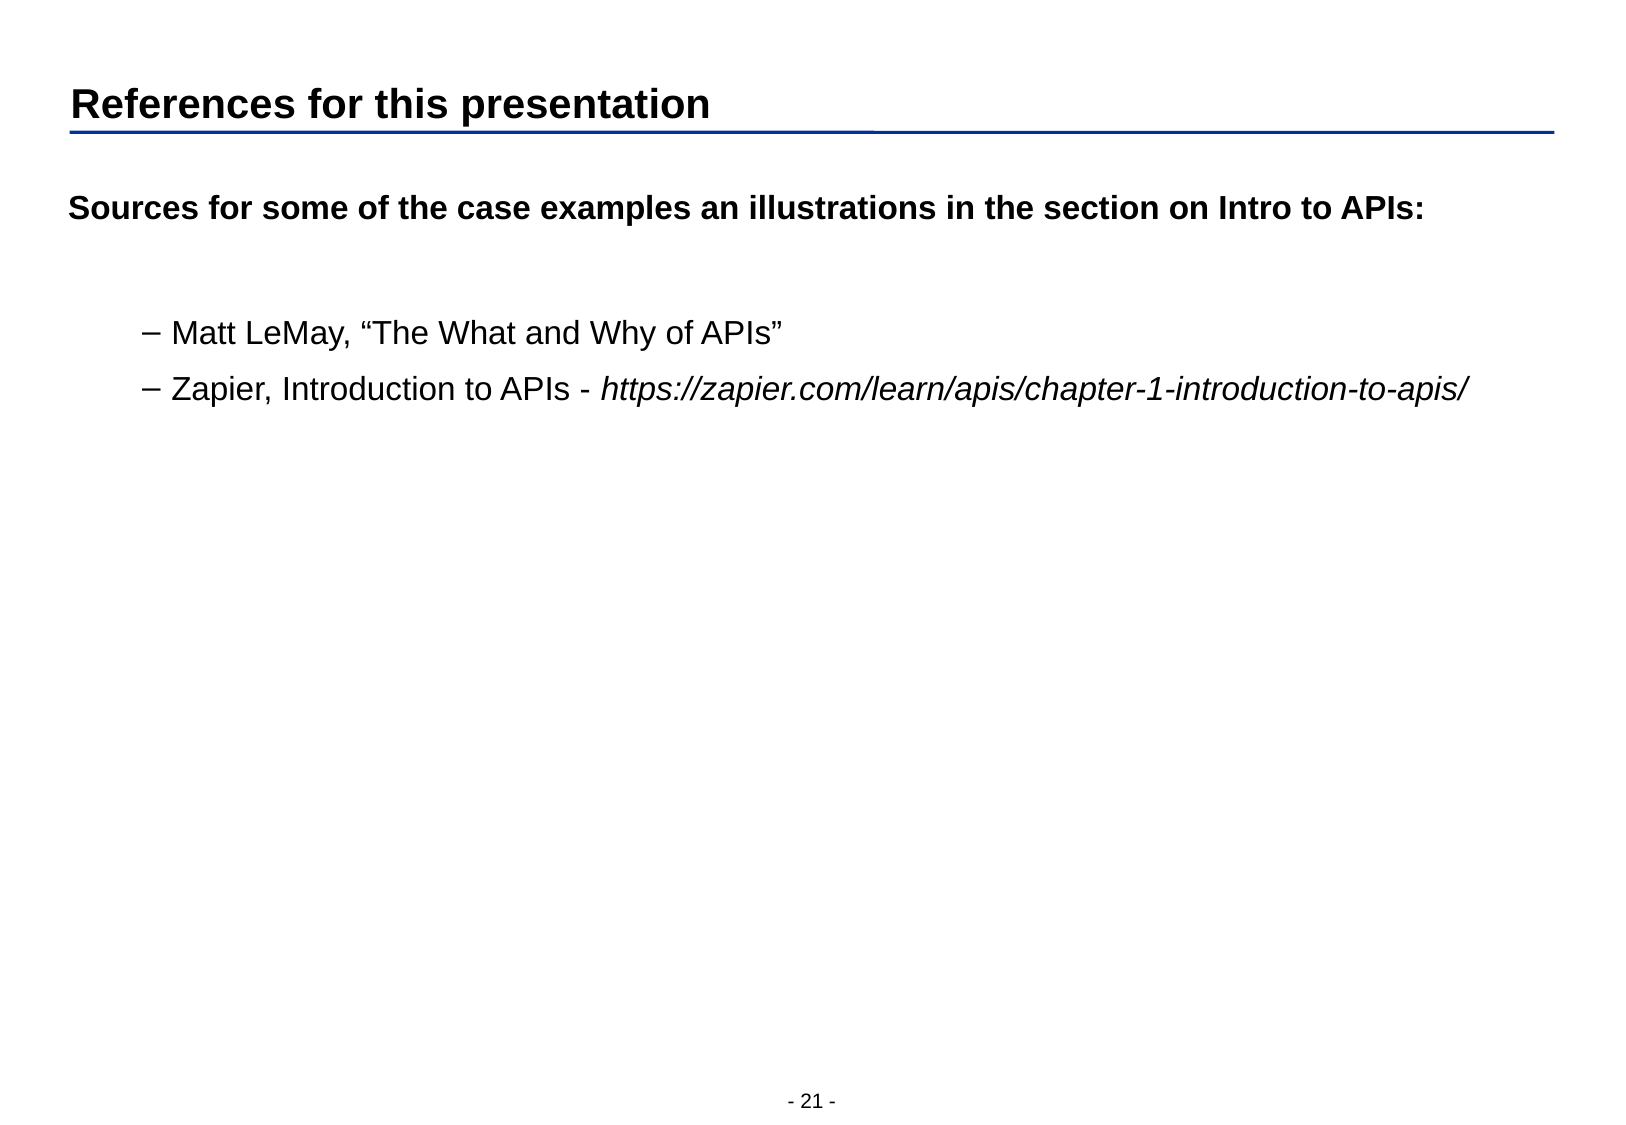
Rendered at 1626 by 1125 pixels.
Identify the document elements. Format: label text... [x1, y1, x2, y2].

title References for this presentation [70, 77, 1557, 127]
slide_number - 20 - [786, 1088, 838, 1113]
list Sources for some of the case examples an illustrations in the section on Intro to APIs: Matt LeMay, “The What and Why of APIs” Zapier, Introduction to APIs - https://zapier.com/learn/apis/chapter-1-introduction-to-apis/ [68, 184, 1557, 1028]
